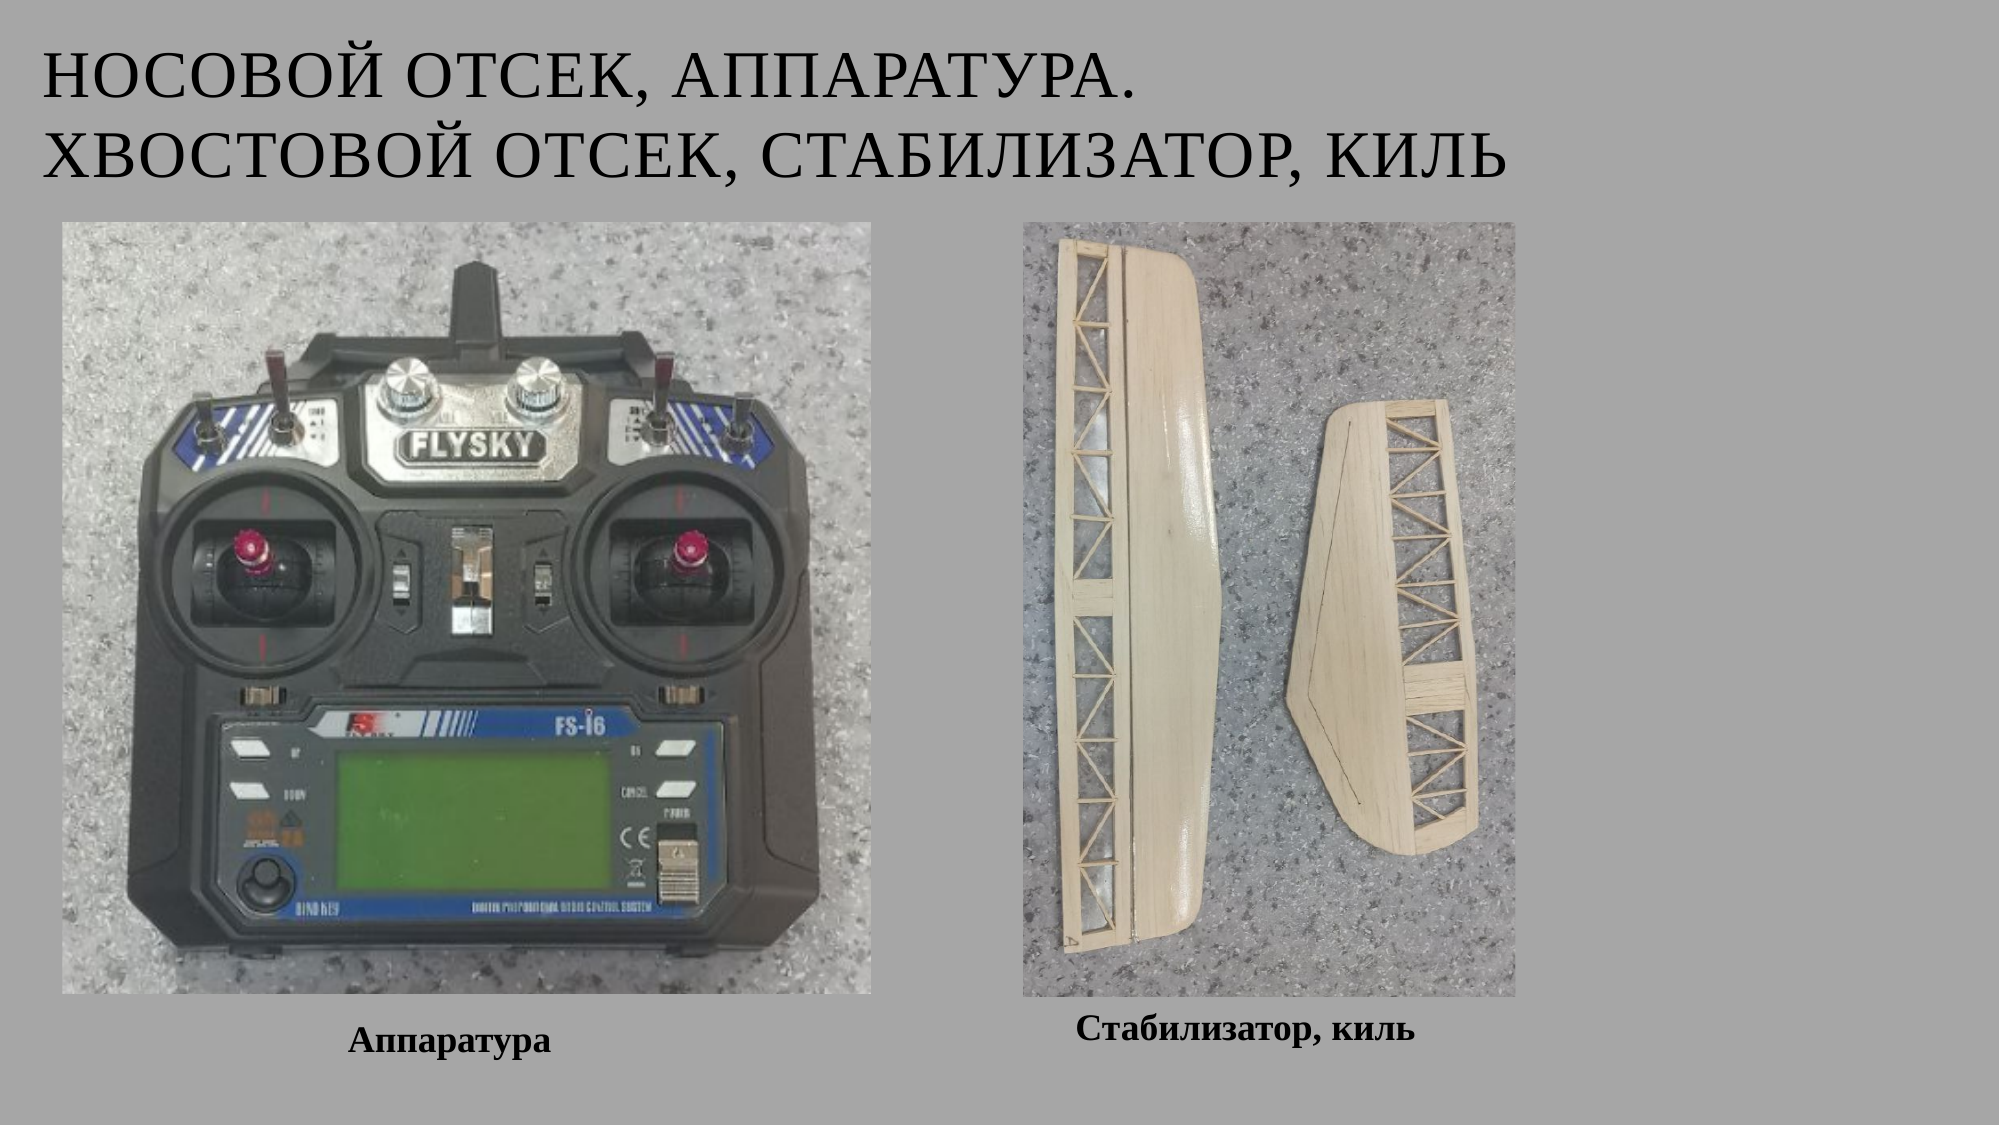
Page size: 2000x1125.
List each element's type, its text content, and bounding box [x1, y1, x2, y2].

title Носовой отсек, Аппаратура. Хвостовой отсек, стабилизатор, Киль [27, 23, 1973, 317]
picture [62, 222, 871, 994]
text_box Стабилизатор, киль [1060, 996, 1431, 1056]
text_box Аппаратура [333, 1007, 567, 1068]
picture [882, 222, 1657, 997]
